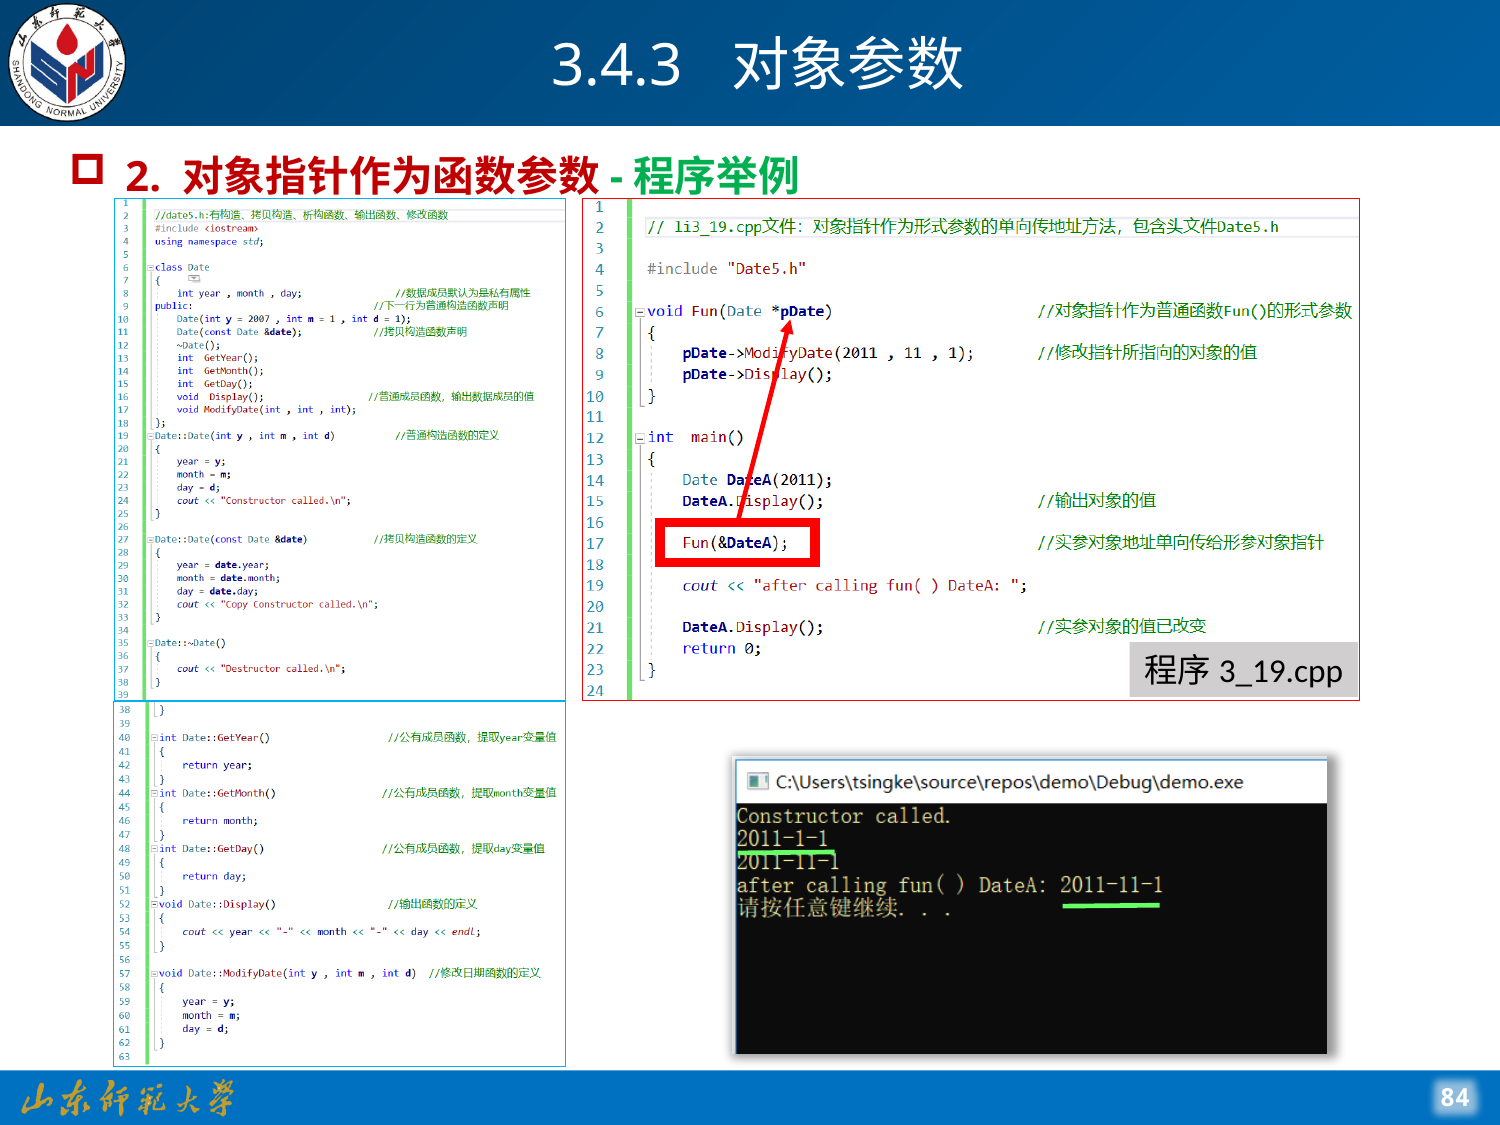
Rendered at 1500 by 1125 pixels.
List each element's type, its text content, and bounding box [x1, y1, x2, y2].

picture [732, 756, 1327, 1054]
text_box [737, 319, 791, 523]
picture [0, 0, 127, 130]
text_box 2. 对象指针作为函数参数-程序举例 [54, 142, 1227, 208]
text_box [113, 198, 566, 1067]
title 3.4.3 对象参数 [127, 0, 1388, 133]
picture [582, 198, 1360, 701]
